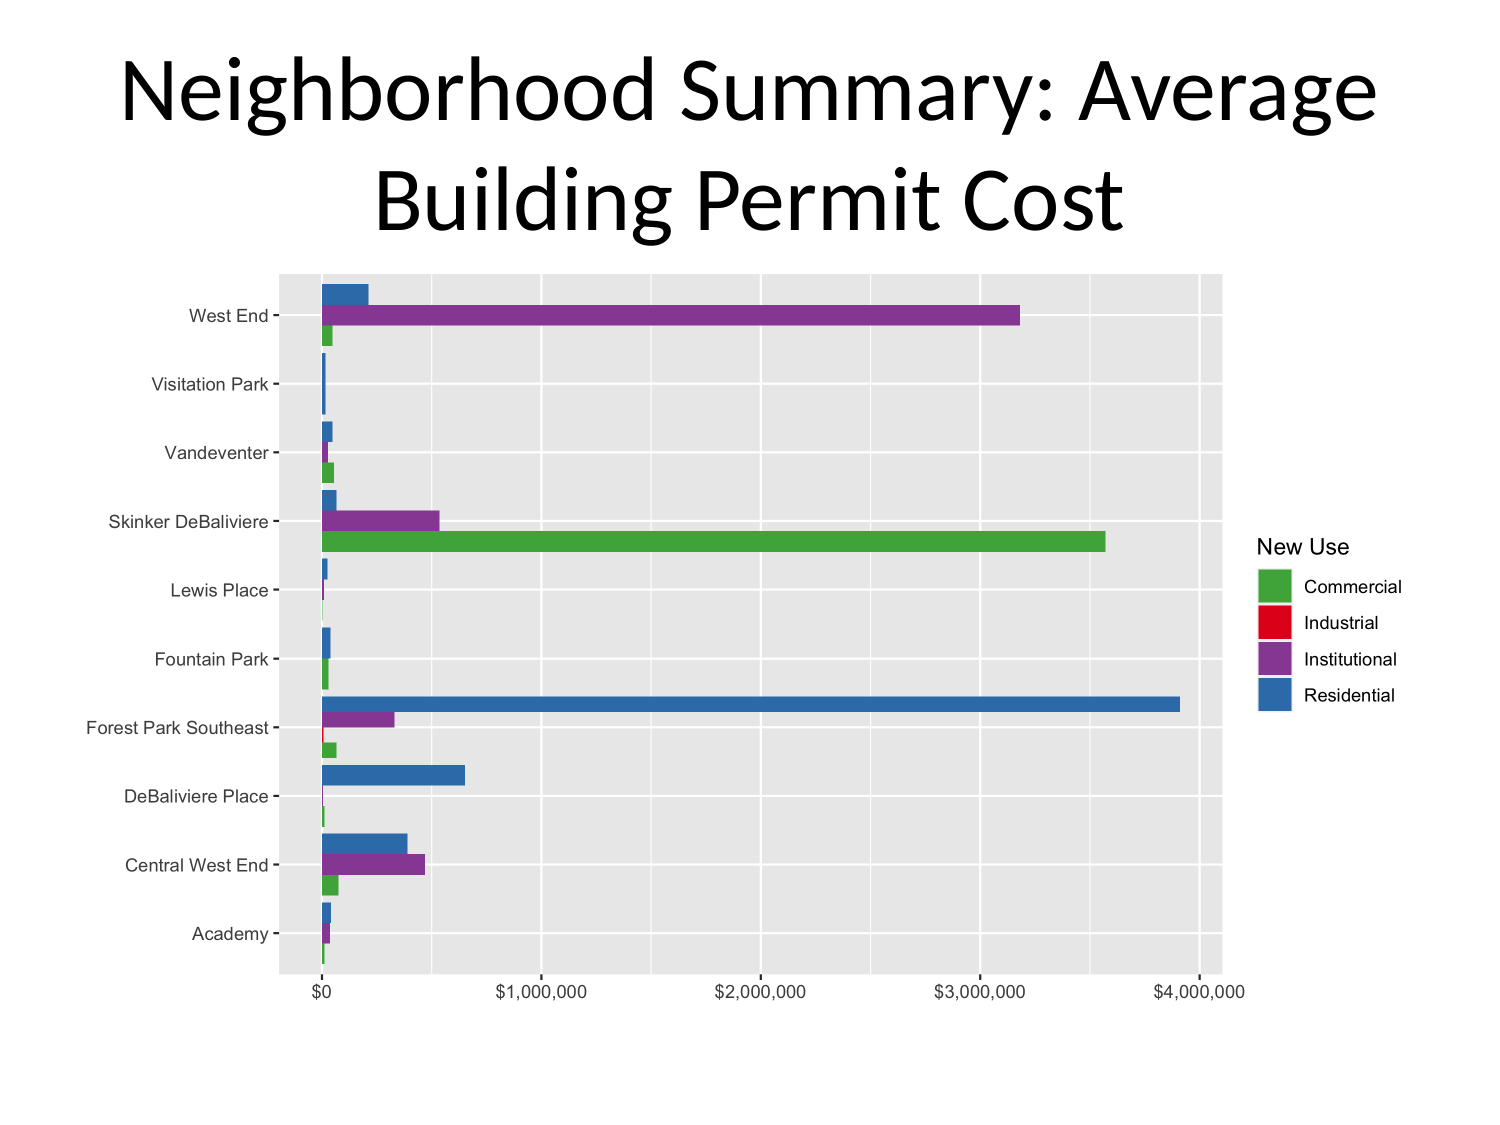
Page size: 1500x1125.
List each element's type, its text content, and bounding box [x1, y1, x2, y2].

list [74, 262, 1426, 1013]
title Neighborhood Summary: Average Building Permit Cost [75, 45, 1425, 233]
